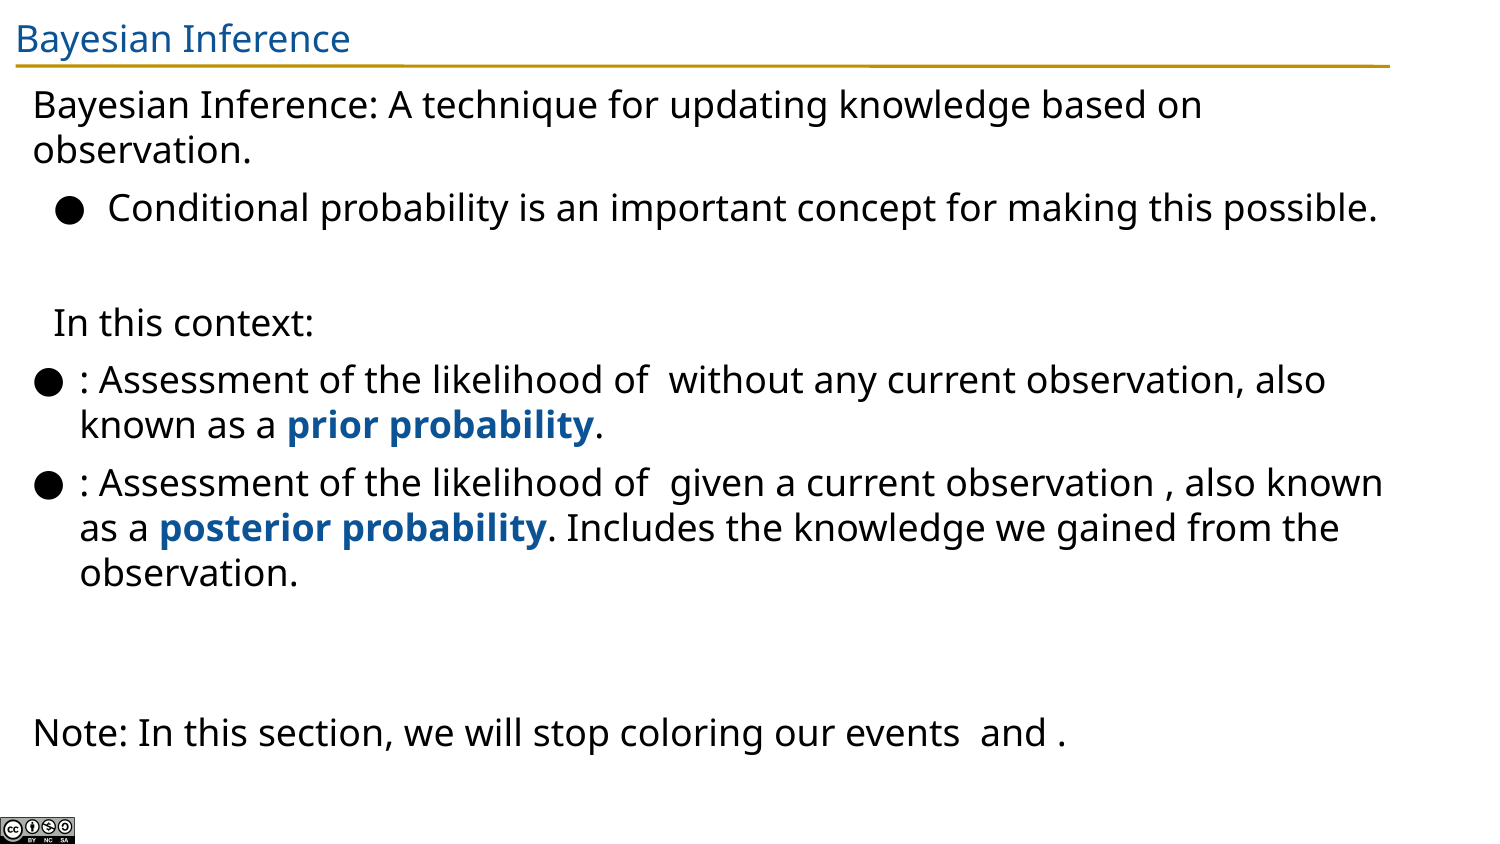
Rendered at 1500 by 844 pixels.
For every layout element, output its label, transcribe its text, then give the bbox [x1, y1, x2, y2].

title Bayesian Inference [0, 0, 1398, 65]
picture [0, 817, 75, 844]
